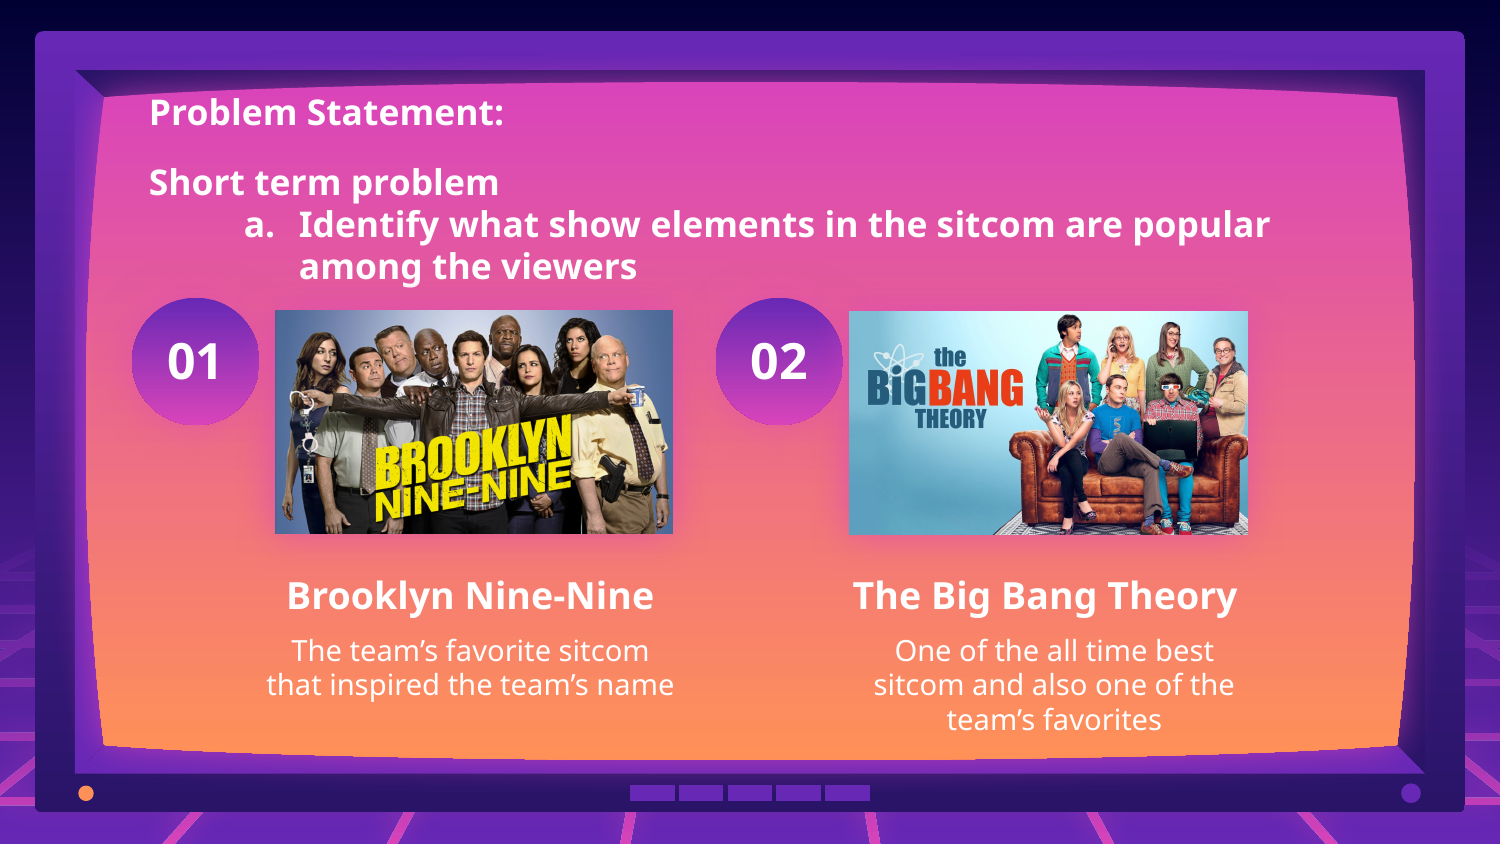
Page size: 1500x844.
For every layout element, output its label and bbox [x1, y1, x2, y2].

text_box [34, 30, 1466, 813]
picture [275, 310, 674, 534]
picture [849, 311, 1248, 536]
